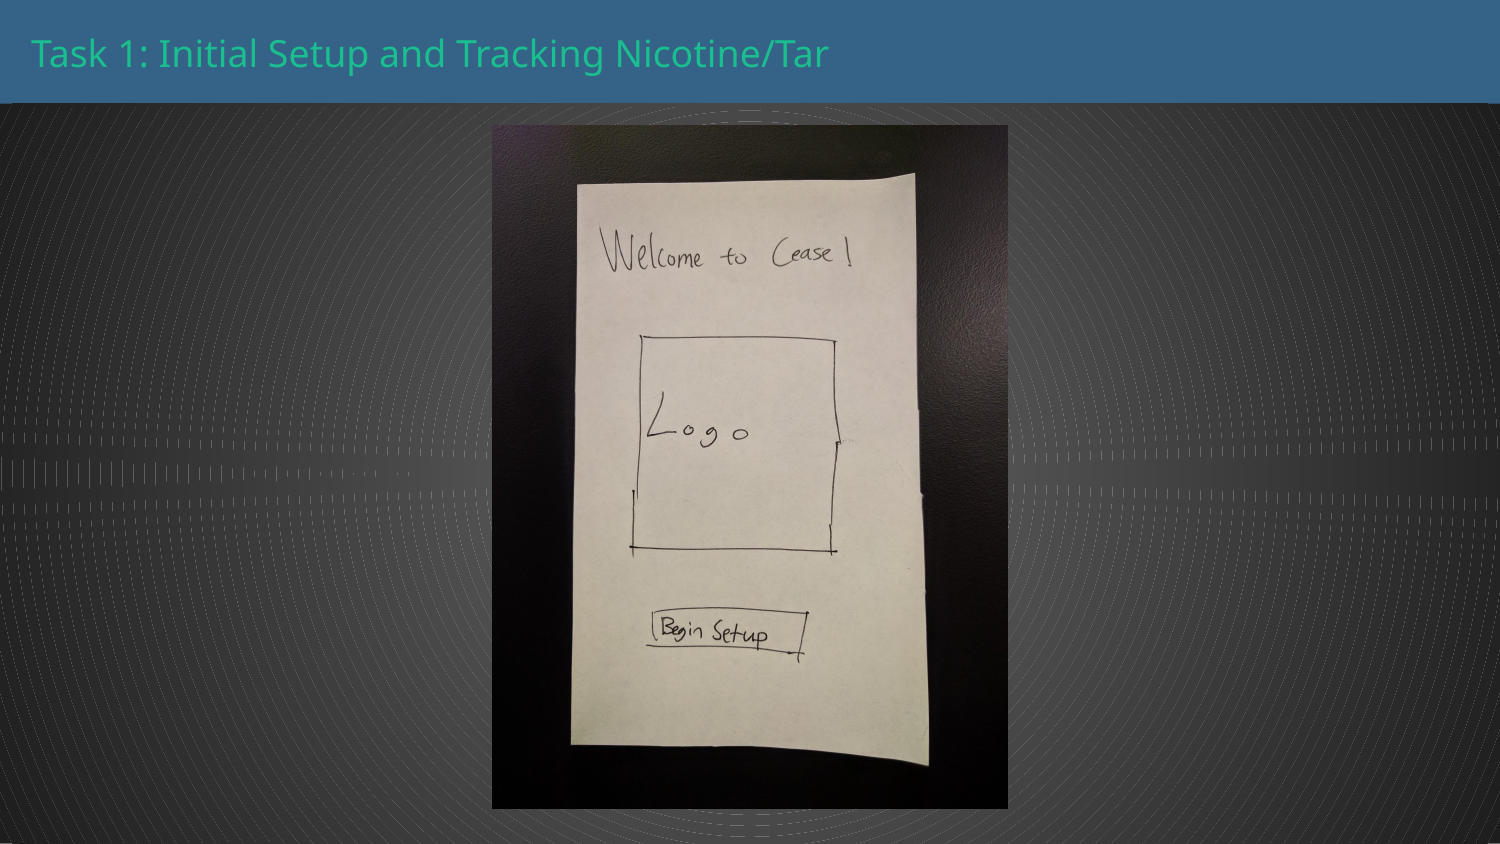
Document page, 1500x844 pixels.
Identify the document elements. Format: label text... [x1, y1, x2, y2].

title Task 1: Initial Setup and Tracking Nicotine/Tar [16, 2, 1464, 102]
text_box [0, 103, 1500, 844]
picture [492, 125, 1008, 809]
